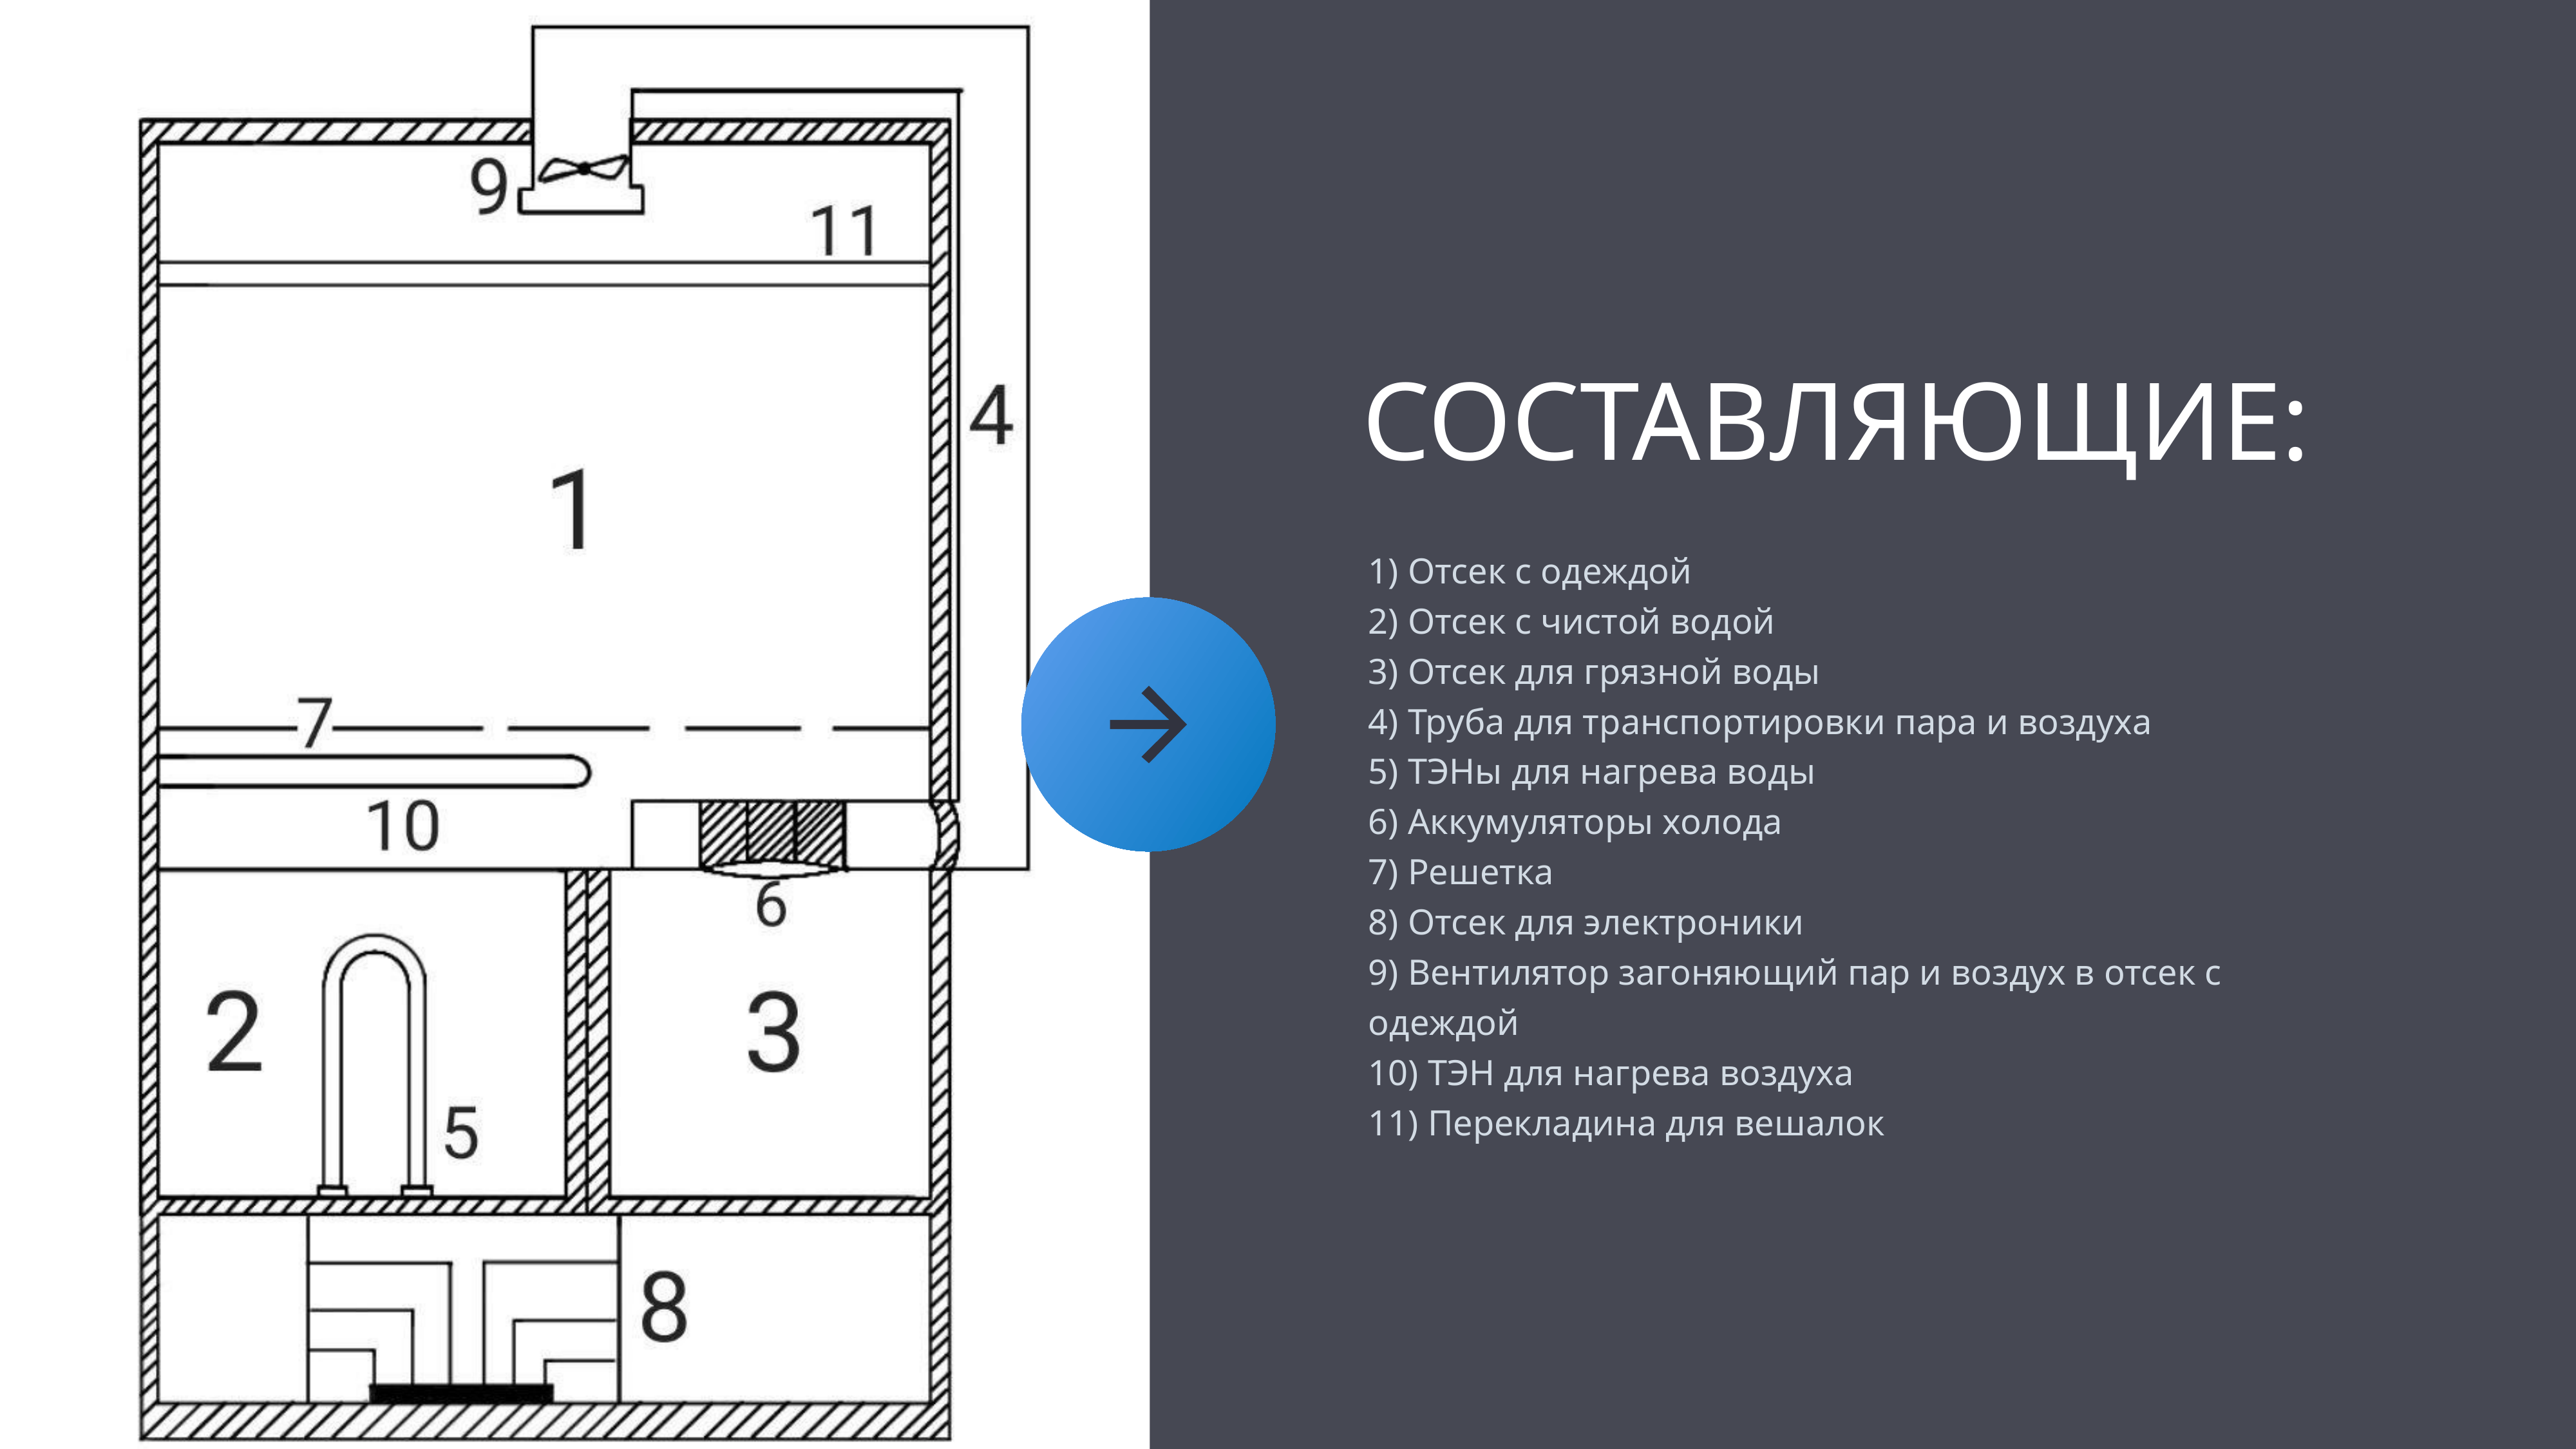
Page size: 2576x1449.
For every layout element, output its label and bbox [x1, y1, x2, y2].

text_box [1021, 597, 1276, 852]
picture [0, 0, 1150, 1449]
text_box [1356, 346, 2441, 1197]
